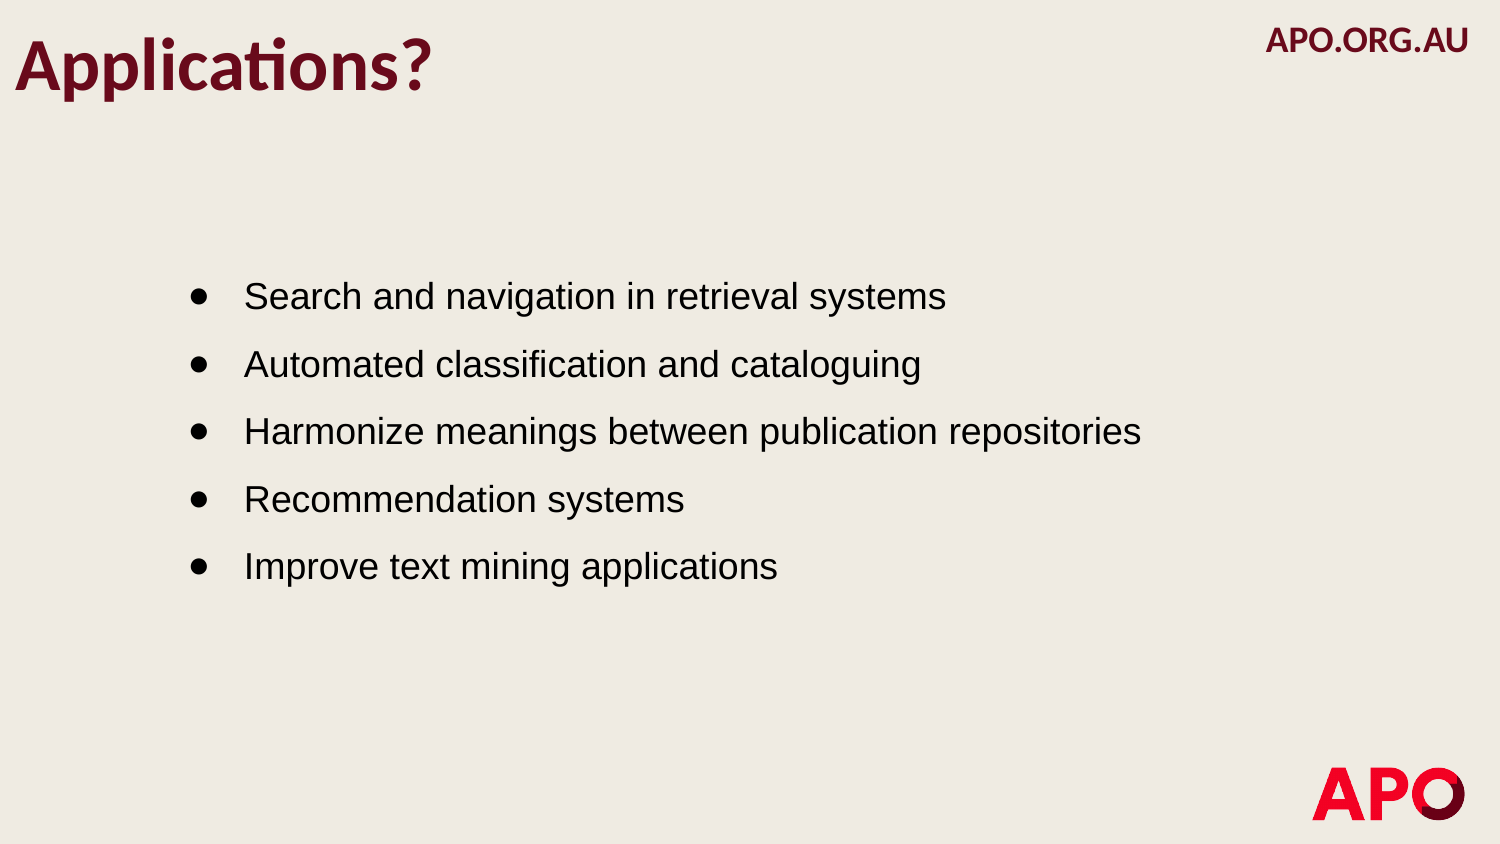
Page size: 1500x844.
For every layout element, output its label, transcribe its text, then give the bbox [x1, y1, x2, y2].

picture [1300, 755, 1469, 832]
text_box Applications? [0, 0, 495, 235]
text_box Search and navigation in retrieval systems Automated classification and cataloguing Harmonize meanings between publication repositories Recommendation systems Improve text mining applications [153, 234, 1258, 558]
